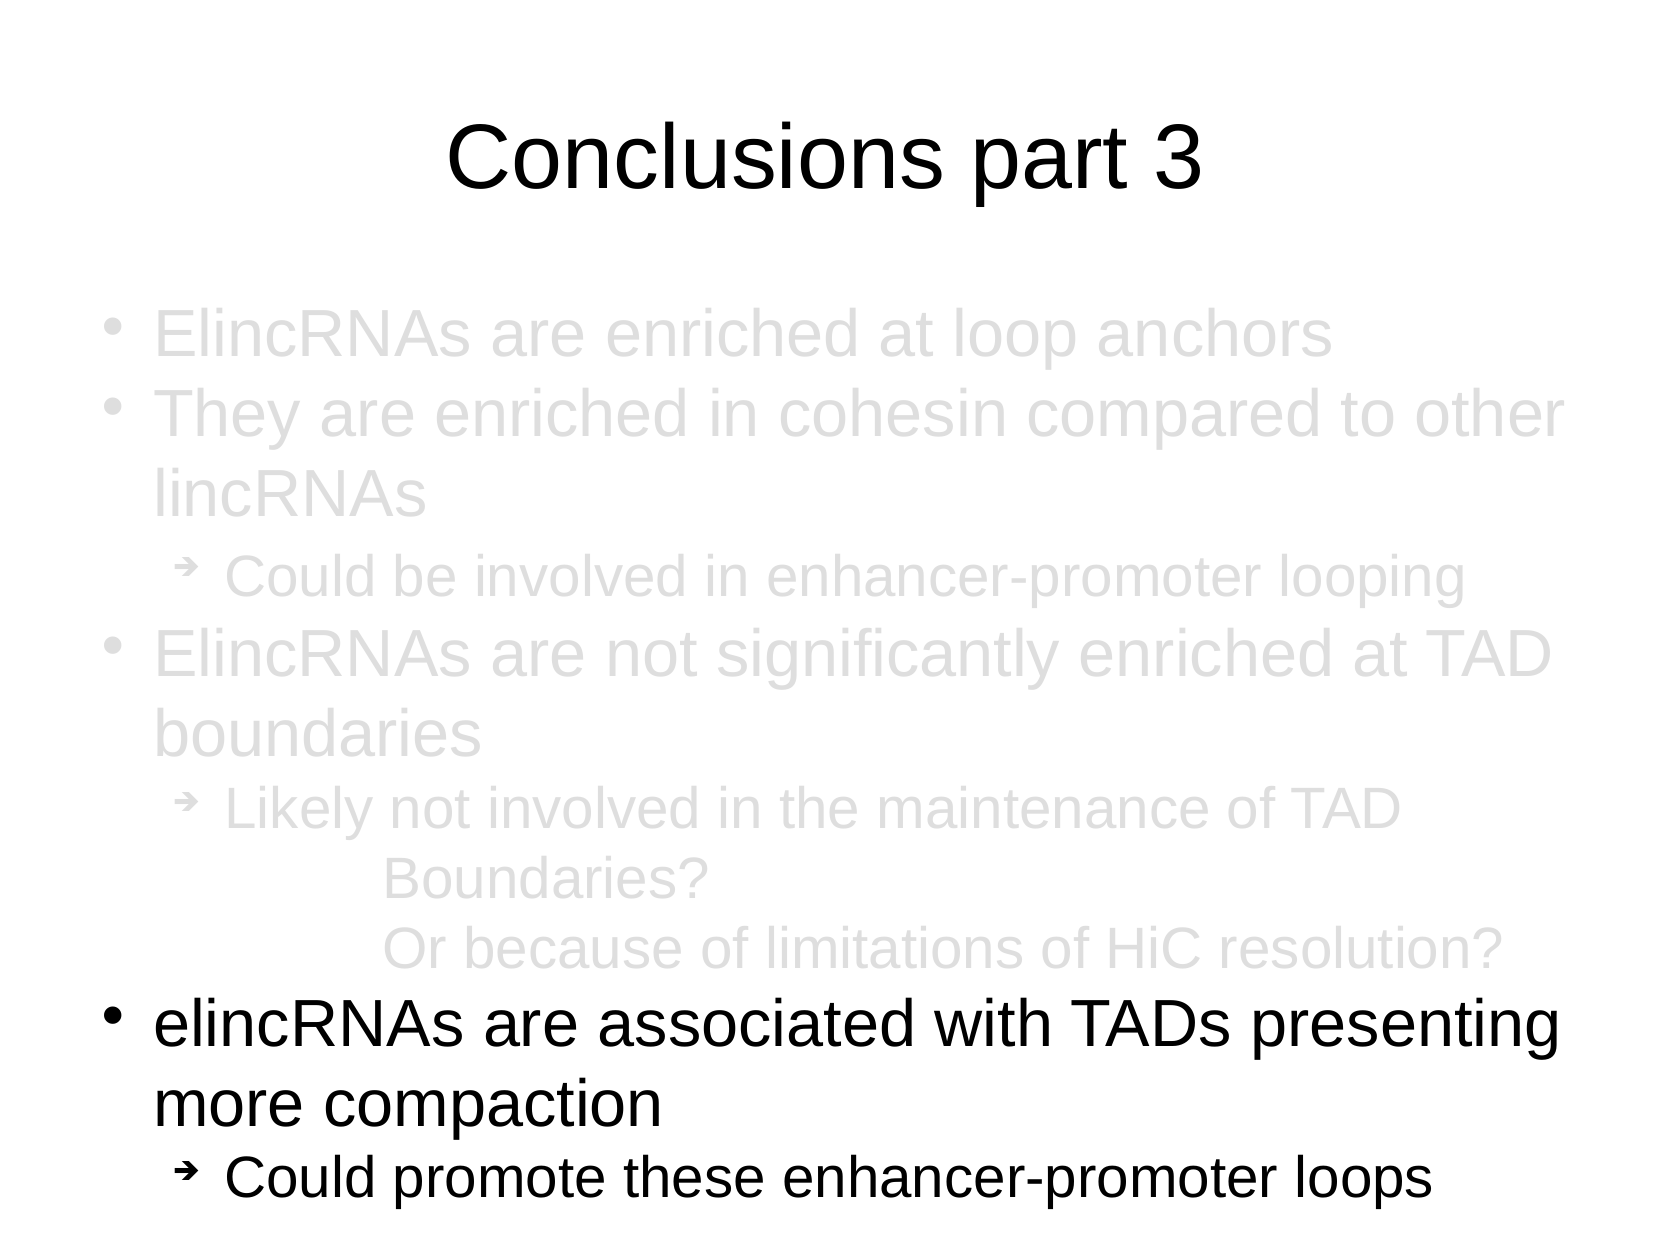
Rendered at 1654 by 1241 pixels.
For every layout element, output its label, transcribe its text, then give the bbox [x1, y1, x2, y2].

text_box Conclusions part 3 [82, 49, 1570, 212]
text_box [47, 212, 1583, 980]
text_box ElincRNAs are enriched at loop anchors They are enriched in cohesin compared to other lincRNAs Could be involved in enhancer-promoter looping ElincRNAs are not significantly enriched at TAD boundaries Likely not involved in the maintenance of TAD Boundaries? Or because of limitations of HiC resolution? elincRNAs are associated with TADs presenting more compaction Could promote these enhancer-promoter loops [82, 980, 1570, 1133]
